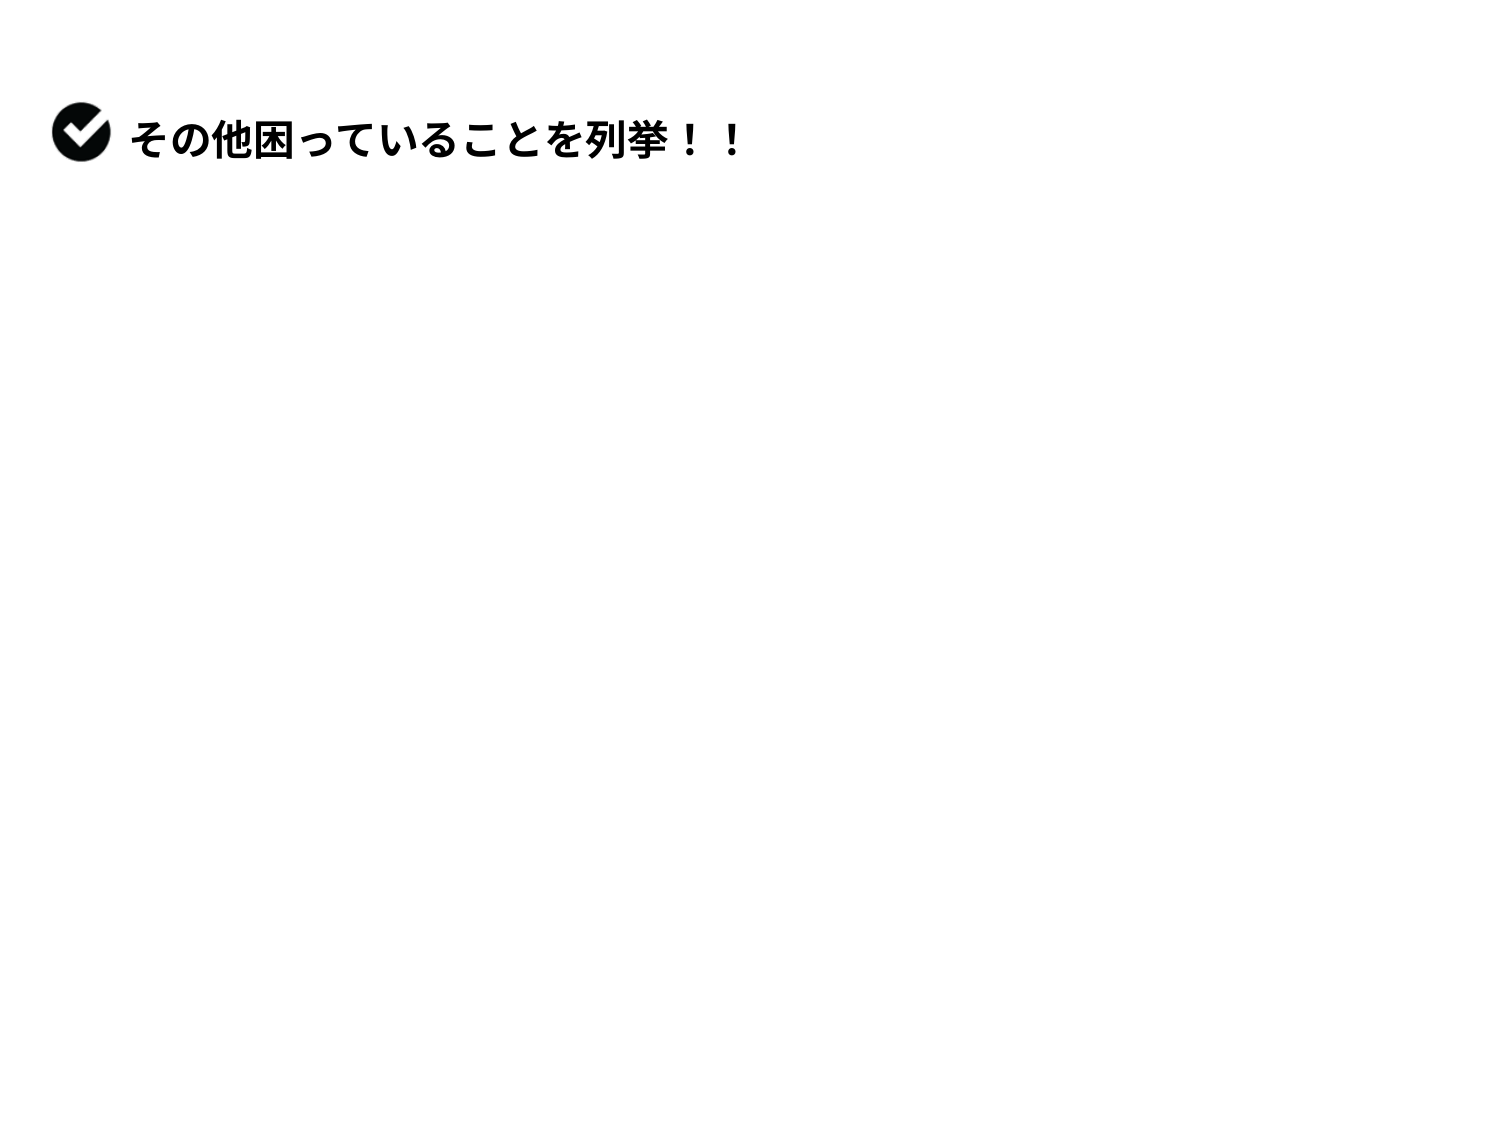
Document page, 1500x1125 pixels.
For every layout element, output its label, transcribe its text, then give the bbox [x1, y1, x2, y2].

text_box その他困っていることを列挙！！ [128, 106, 1471, 171]
picture [38, 89, 125, 175]
